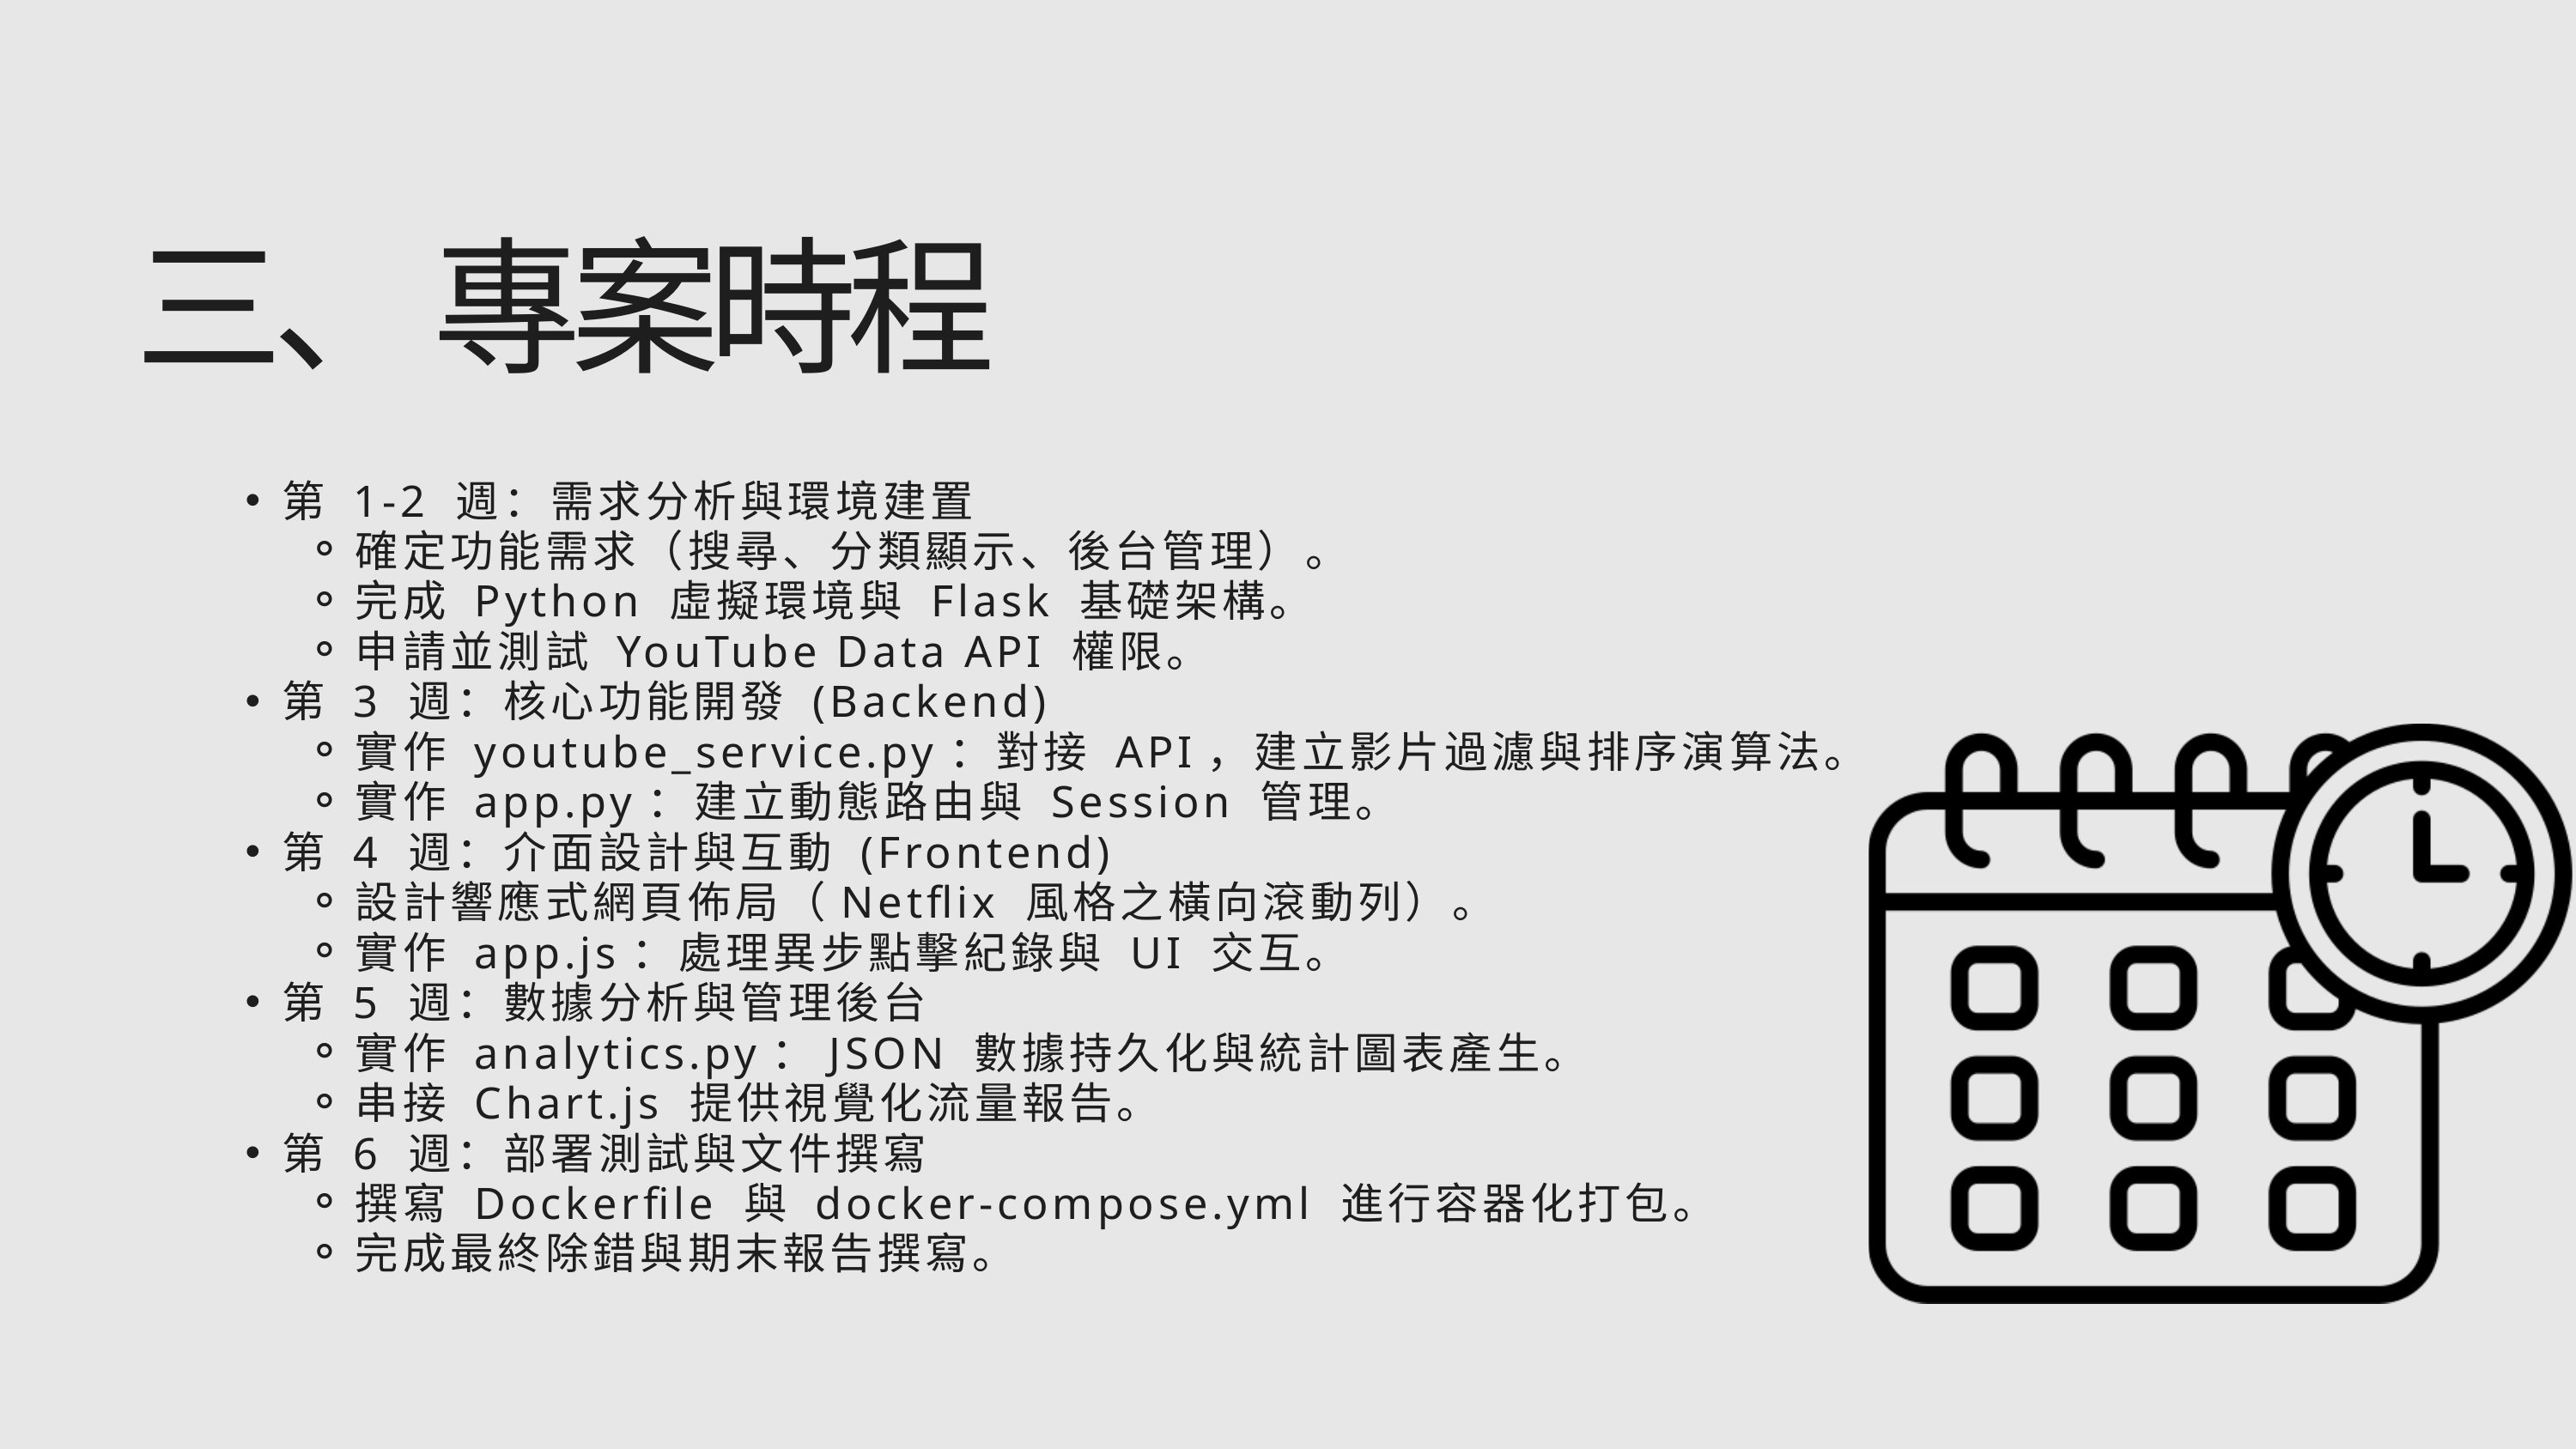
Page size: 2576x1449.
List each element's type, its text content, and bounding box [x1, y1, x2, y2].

text_box [1868, 724, 2573, 1304]
text_box 三、 專案時程 [135, 272, 1026, 510]
text_box 第 1-2 週：需求分析與環境建置 確定功能需求（搜尋、分類顯示、後台管理）。 完成 Python 虛擬環境與 Flask 基礎架構。 申請並測試 YouTube Data API 權限。 第 3 週：核心功能開發 (Backend) 實作 youtube_service.py：對接 API，建立影片過濾與排序演算法。 實作 app.py：建立動態路由與 Session 管理。 第 4 週：介面設計與互動 (Frontend) 設計響應式網頁佈局（Netflix 風格之橫向滾動列）。 實作 app.js：處理異步點擊紀錄與 UI 交互。 第 5 週：數據分析與管理後台 實作 analytics.py：JSON 數據持久化與統計圖表產生。 串接 Chart.js 提供視覺化流量報告。 第 6 週：部署測試與文件撰寫 撰寫 Dockerfile 與 docker-compose.yml 進行容器化打包。 完成最終除錯與期末報告撰寫。 [208, 475, 1869, 1329]
